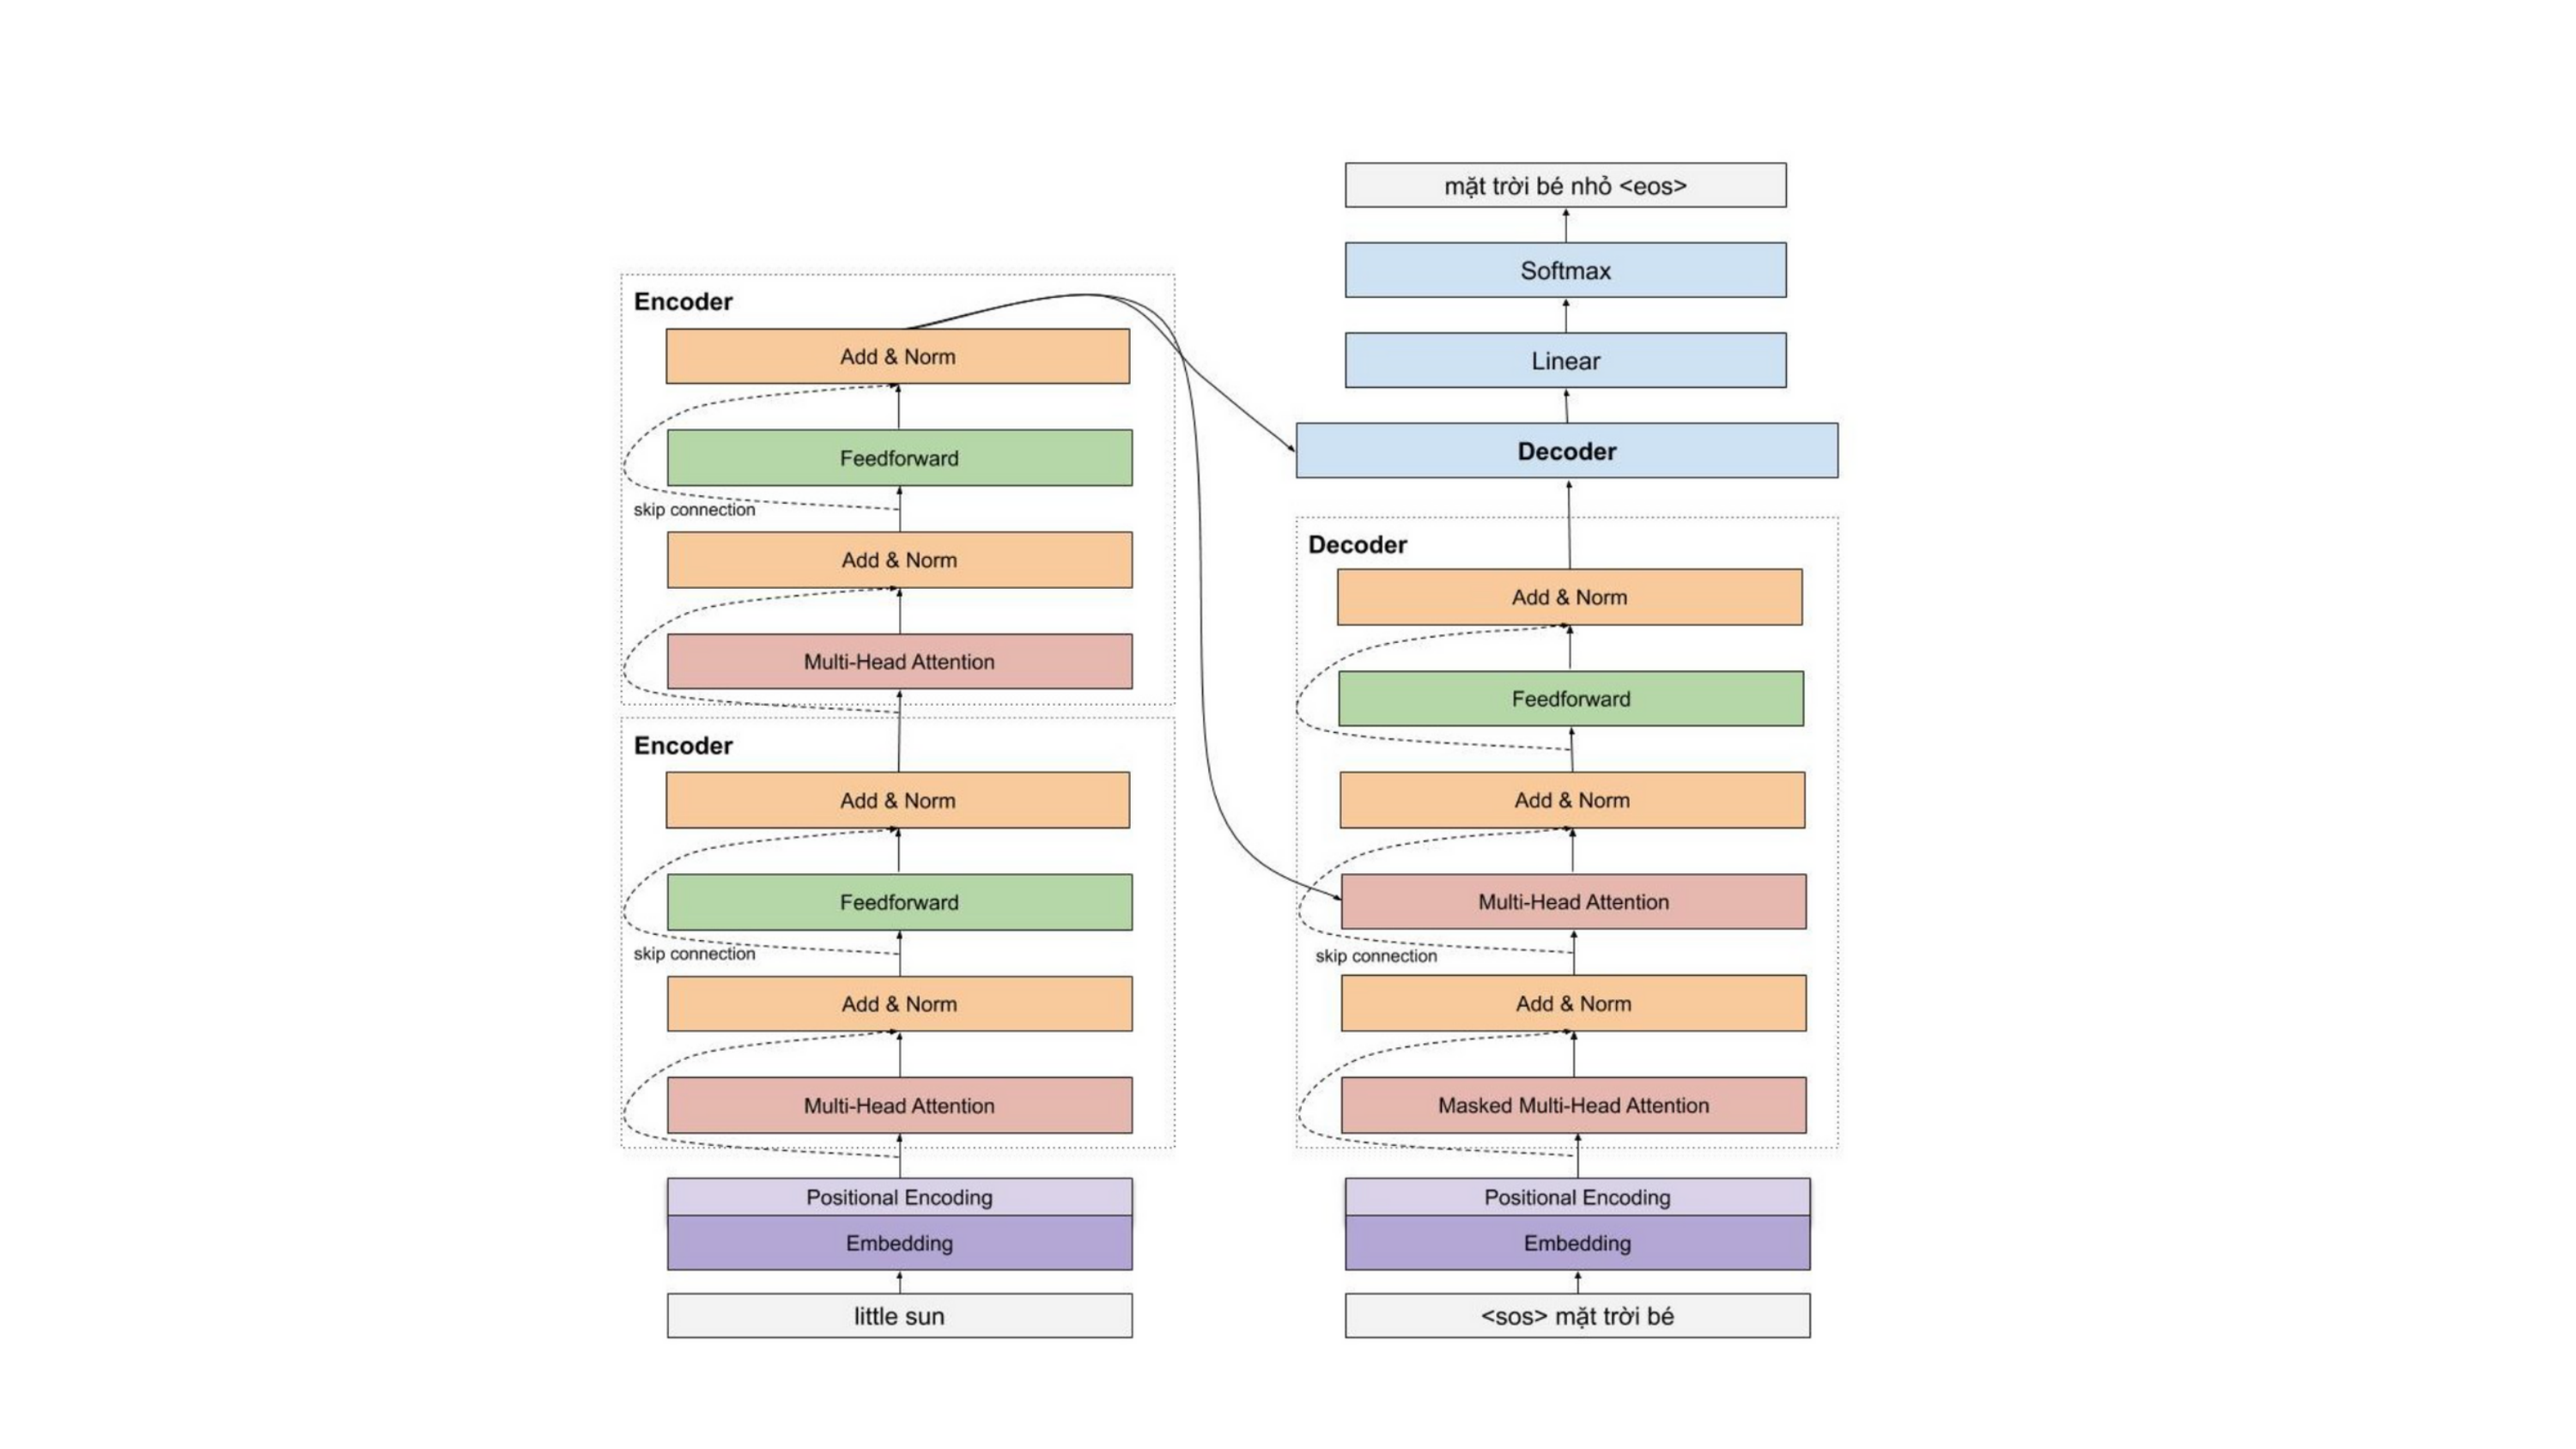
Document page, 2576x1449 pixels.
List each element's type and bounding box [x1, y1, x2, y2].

text_box [583, 144, 1868, 1366]
